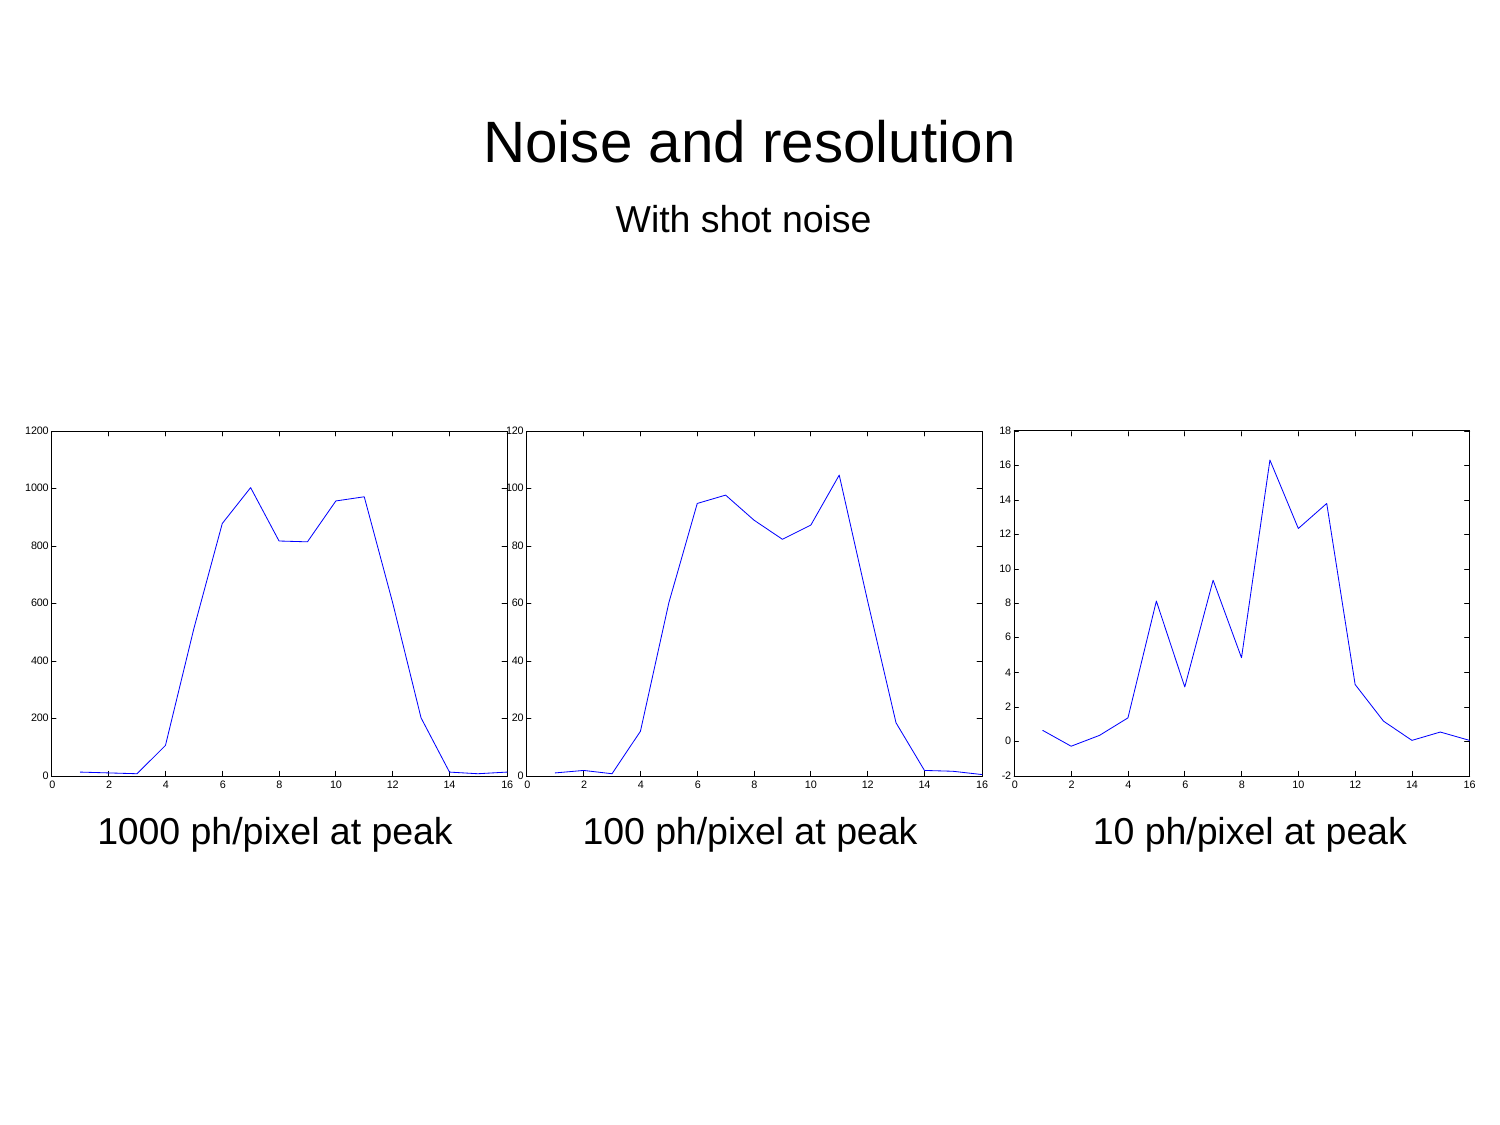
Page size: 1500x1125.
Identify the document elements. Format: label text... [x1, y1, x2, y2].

text_box 10 ph/pixel at peak [962, 832, 1500, 860]
title Noise and resolution [74, 44, 1426, 233]
text_box 100 ph/pixel at peak [462, 832, 962, 860]
picture [0, 399, 1500, 824]
text_box With shot noise [374, 187, 1113, 248]
text_box 1000 ph/pixel at peak [0, 832, 462, 860]
